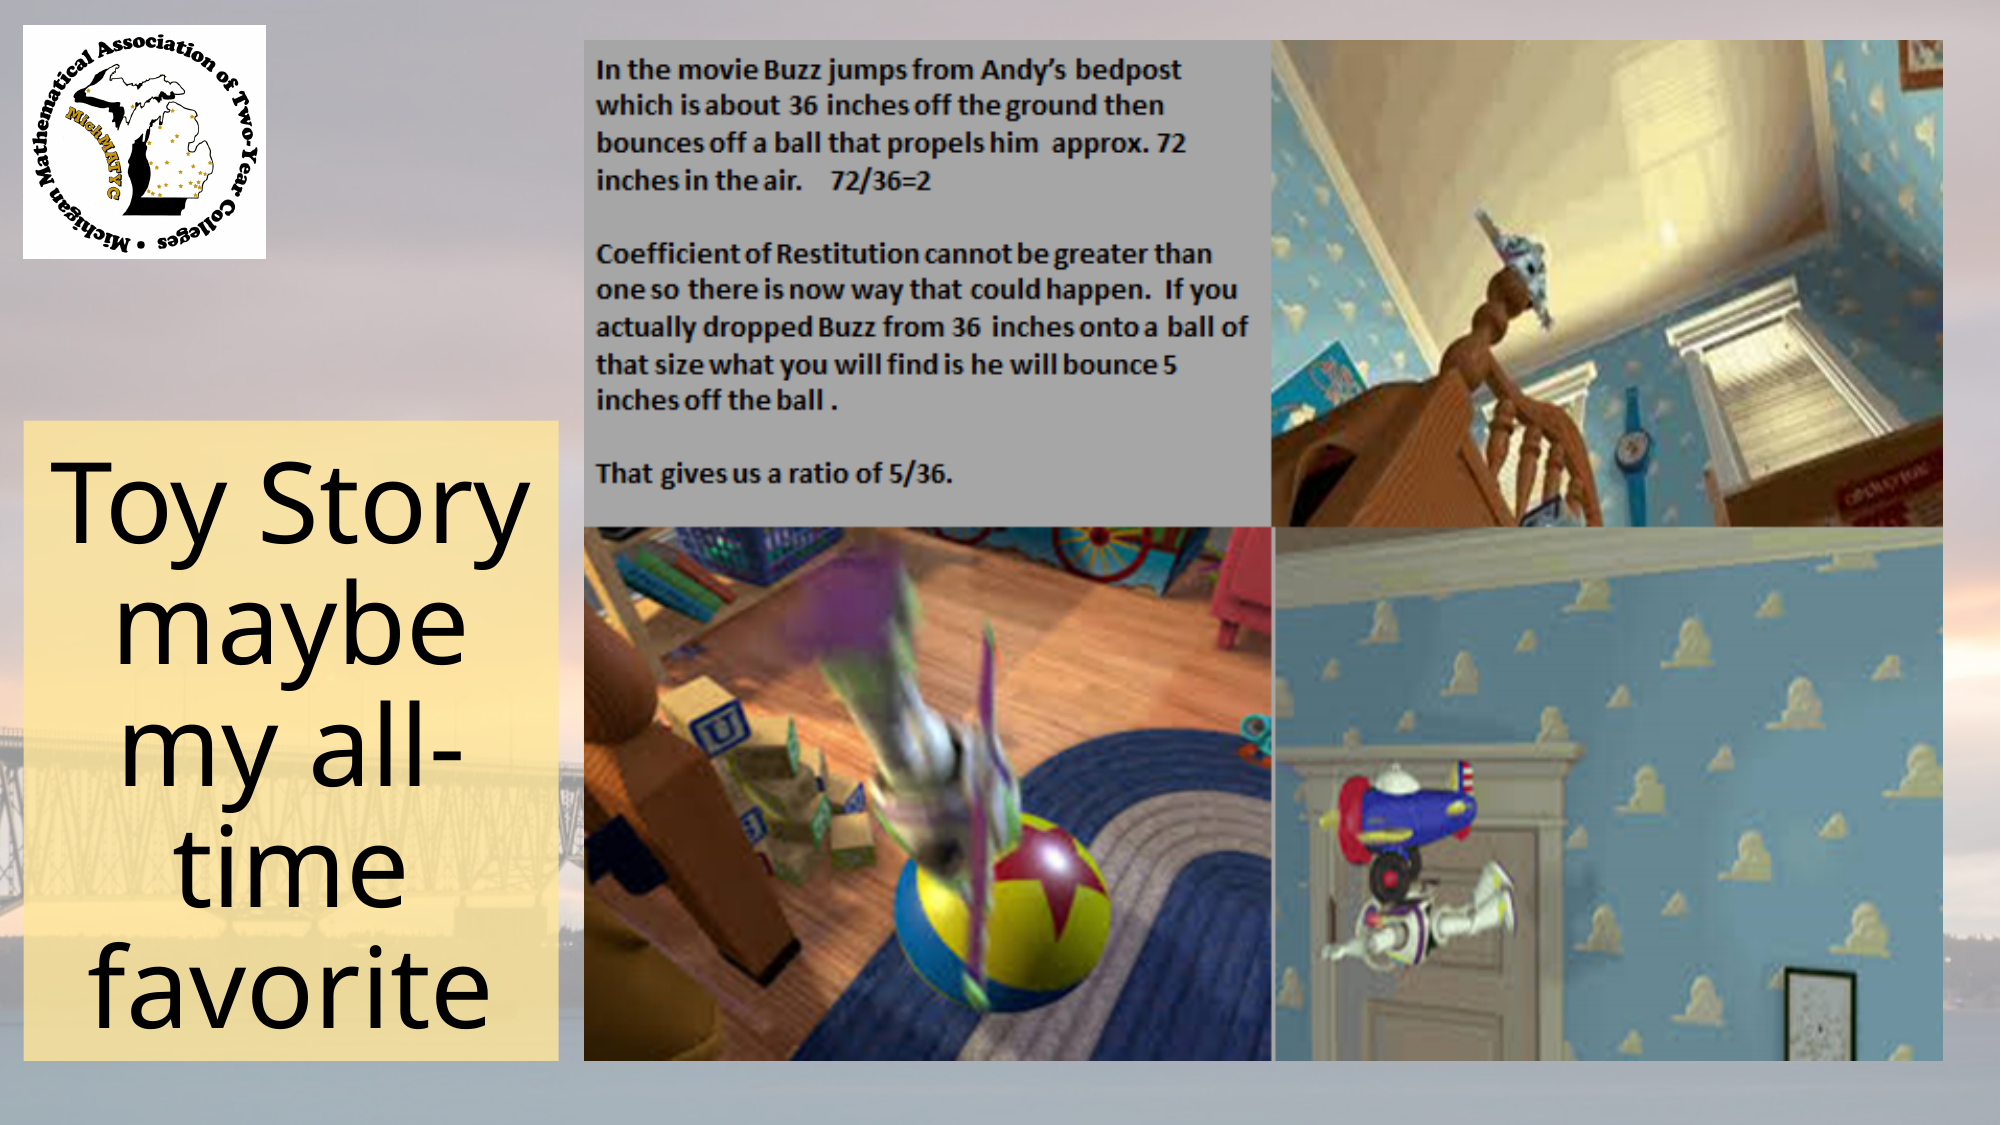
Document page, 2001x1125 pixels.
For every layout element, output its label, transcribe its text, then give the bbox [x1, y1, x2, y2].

picture [584, 40, 1943, 1061]
picture [23, 25, 266, 259]
title Toy Story maybe my all-time favorite [23, 420, 559, 1061]
